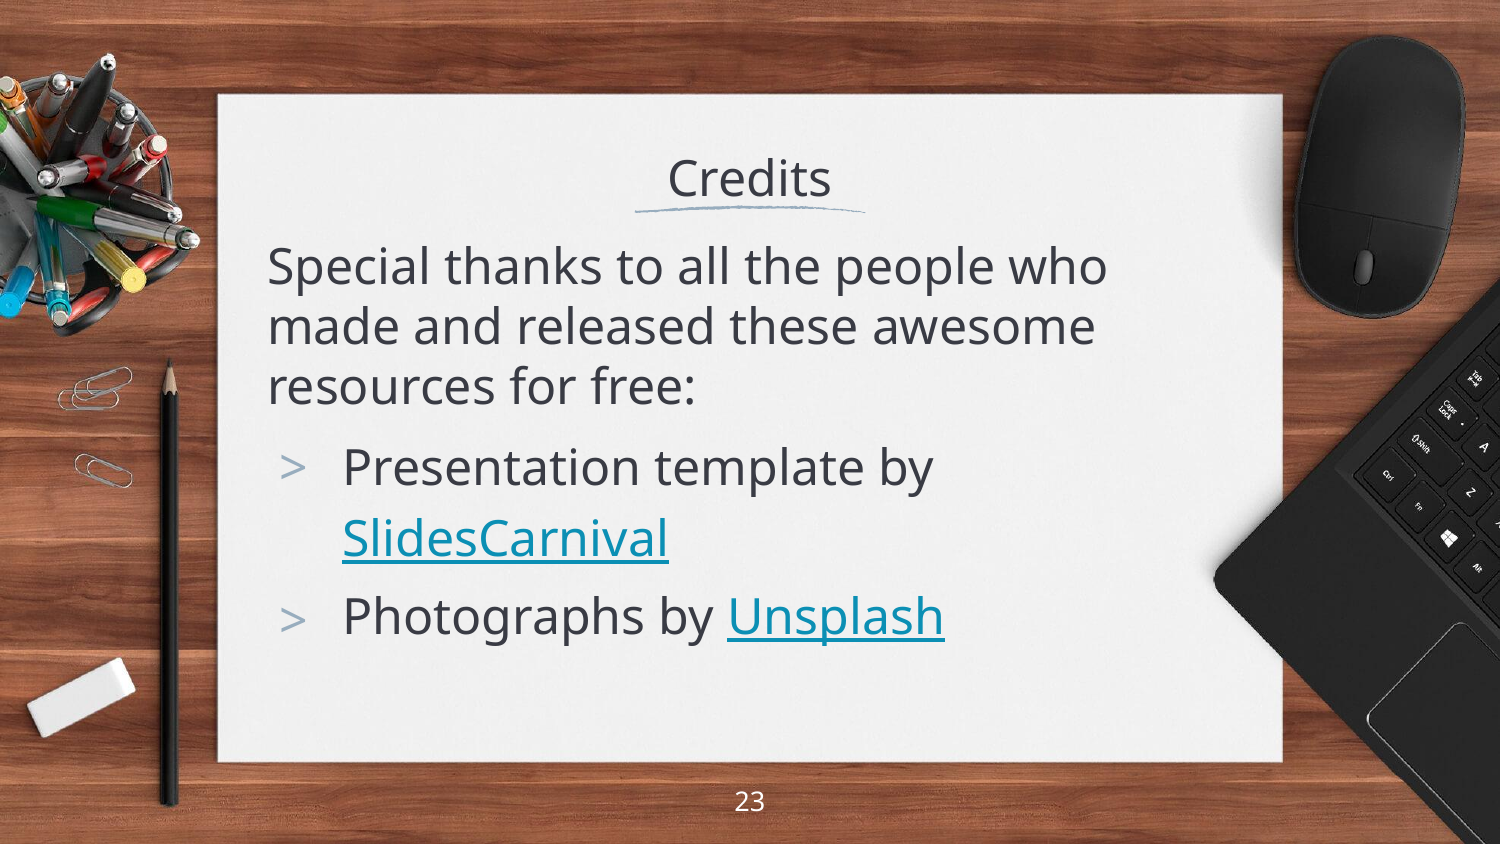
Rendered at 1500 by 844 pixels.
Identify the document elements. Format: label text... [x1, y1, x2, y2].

picture [0, 0, 1500, 844]
title Credits [267, 132, 1233, 207]
list Special thanks to all the people who made and released these awesome resources for free: Presentation template by SlidesCarnival Photographs by Unsplash [267, 234, 1233, 712]
slide_number ‹#› [705, 762, 795, 844]
